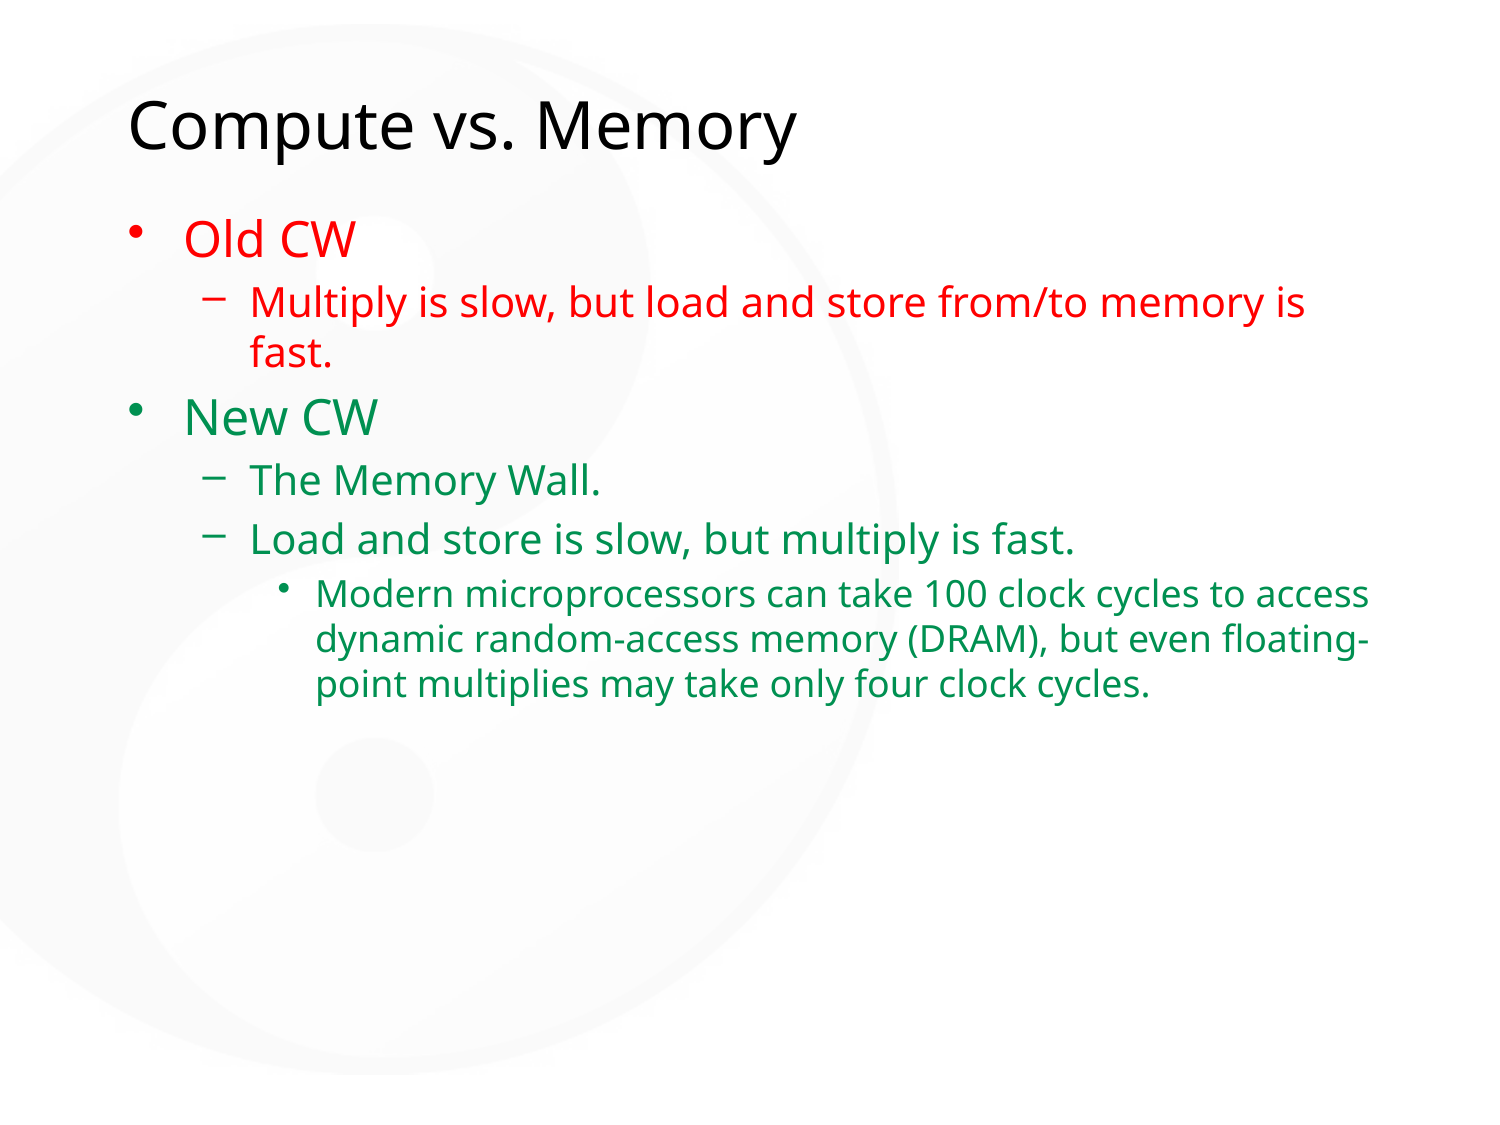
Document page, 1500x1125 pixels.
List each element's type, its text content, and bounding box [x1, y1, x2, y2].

title Compute vs. Memory [112, 60, 1388, 186]
list Old CW Multiply is slow, but load and store from/to memory is fast. New CW The Memory Wall. Load and store is slow, but multiply is fast. Modern microprocessors can take 100 clock cycles to access dynamic random-access memory (DRAM), but even floating-point multiplies may take only four clock cycles. [112, 200, 1405, 1038]
